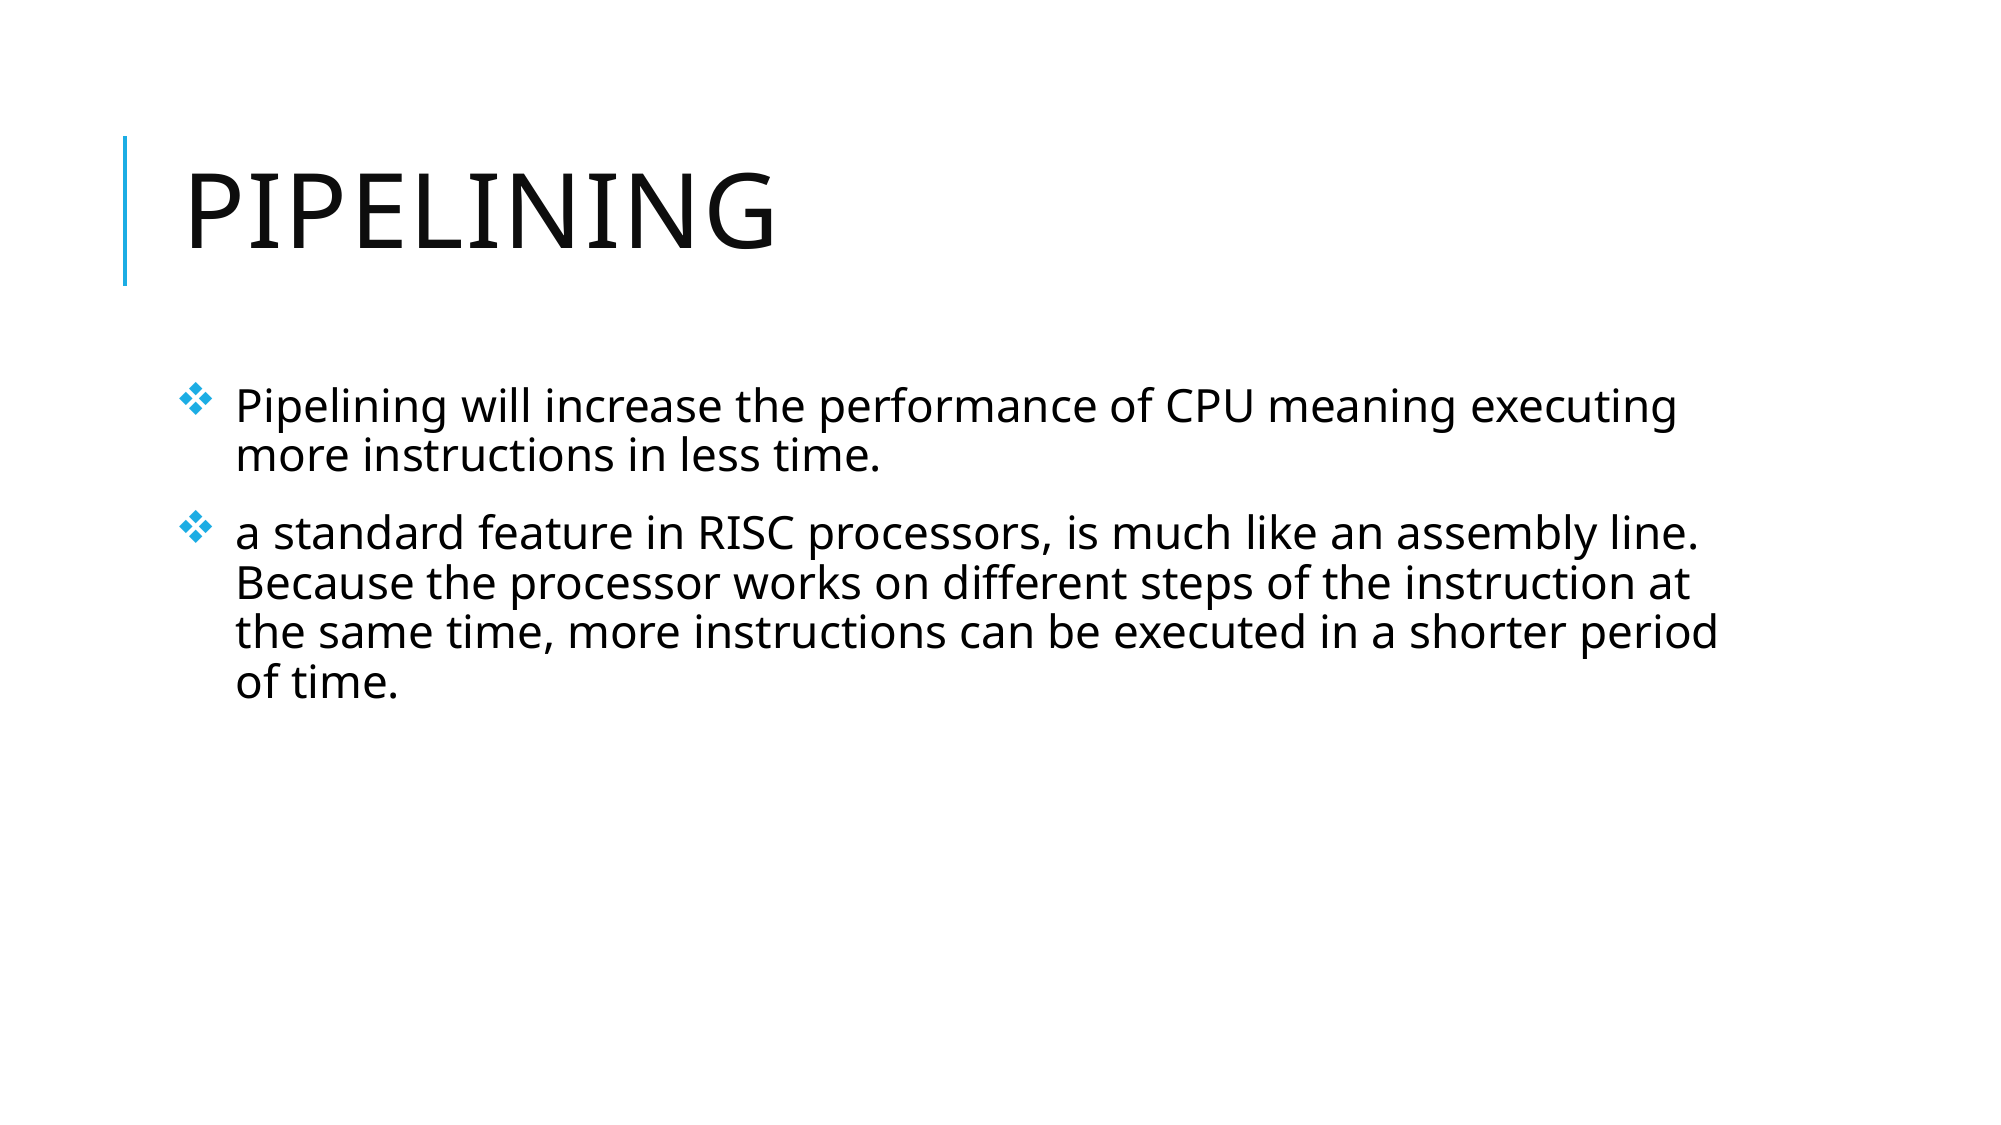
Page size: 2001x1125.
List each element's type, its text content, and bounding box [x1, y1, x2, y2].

list Pipelining will increase the performance of CPU meaning executing more instructions in less time. a standard feature in RISC processors, is much like an assembly line. Because the processor works on different steps of the instruction at the same time, more instructions can be executed in a shorter period of time. [168, 375, 1763, 1035]
title Pipelining [168, 96, 1763, 342]
